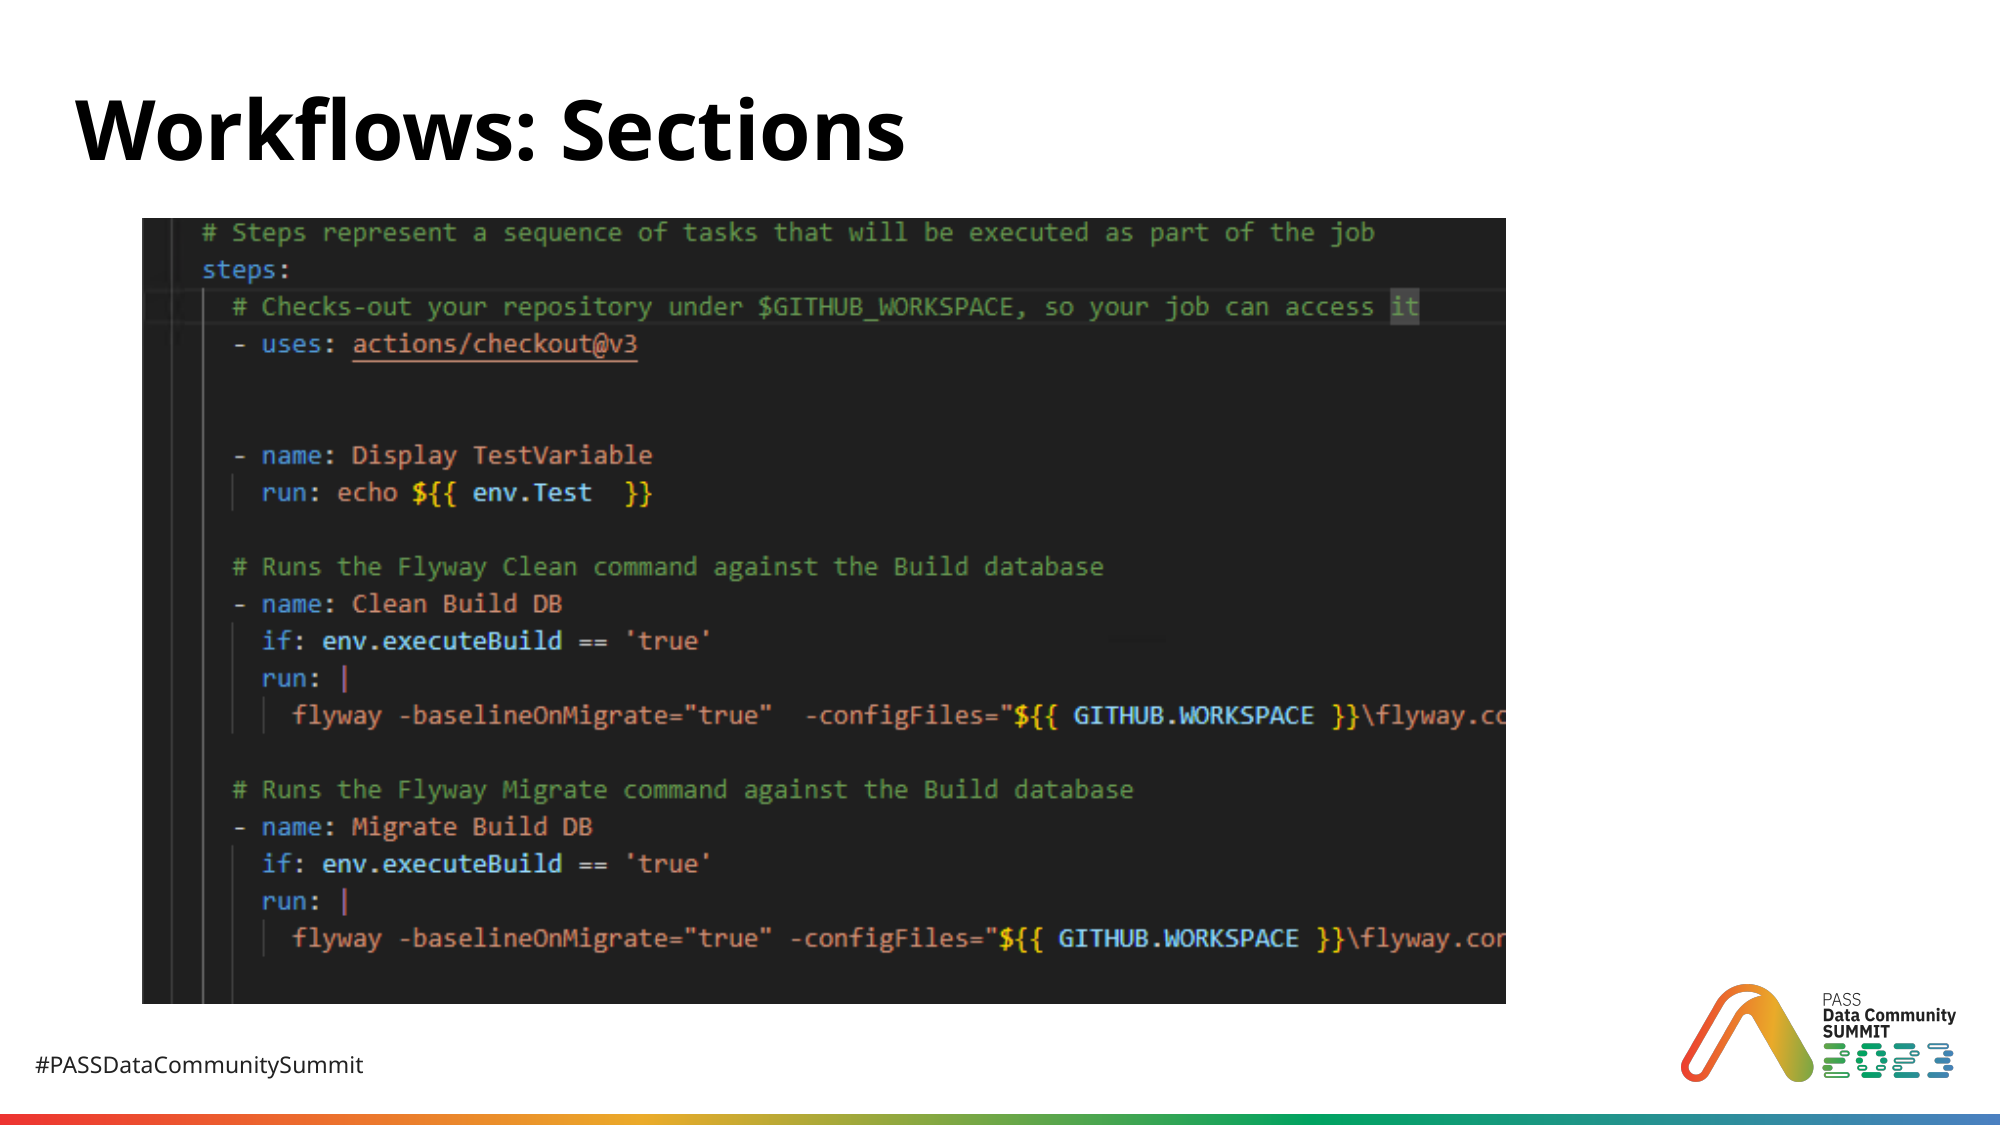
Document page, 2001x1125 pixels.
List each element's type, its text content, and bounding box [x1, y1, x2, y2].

title Workflows: Sections [60, 80, 1606, 299]
picture [1681, 984, 1956, 1082]
picture [142, 218, 1506, 1004]
picture [0, 1114, 2000, 1125]
